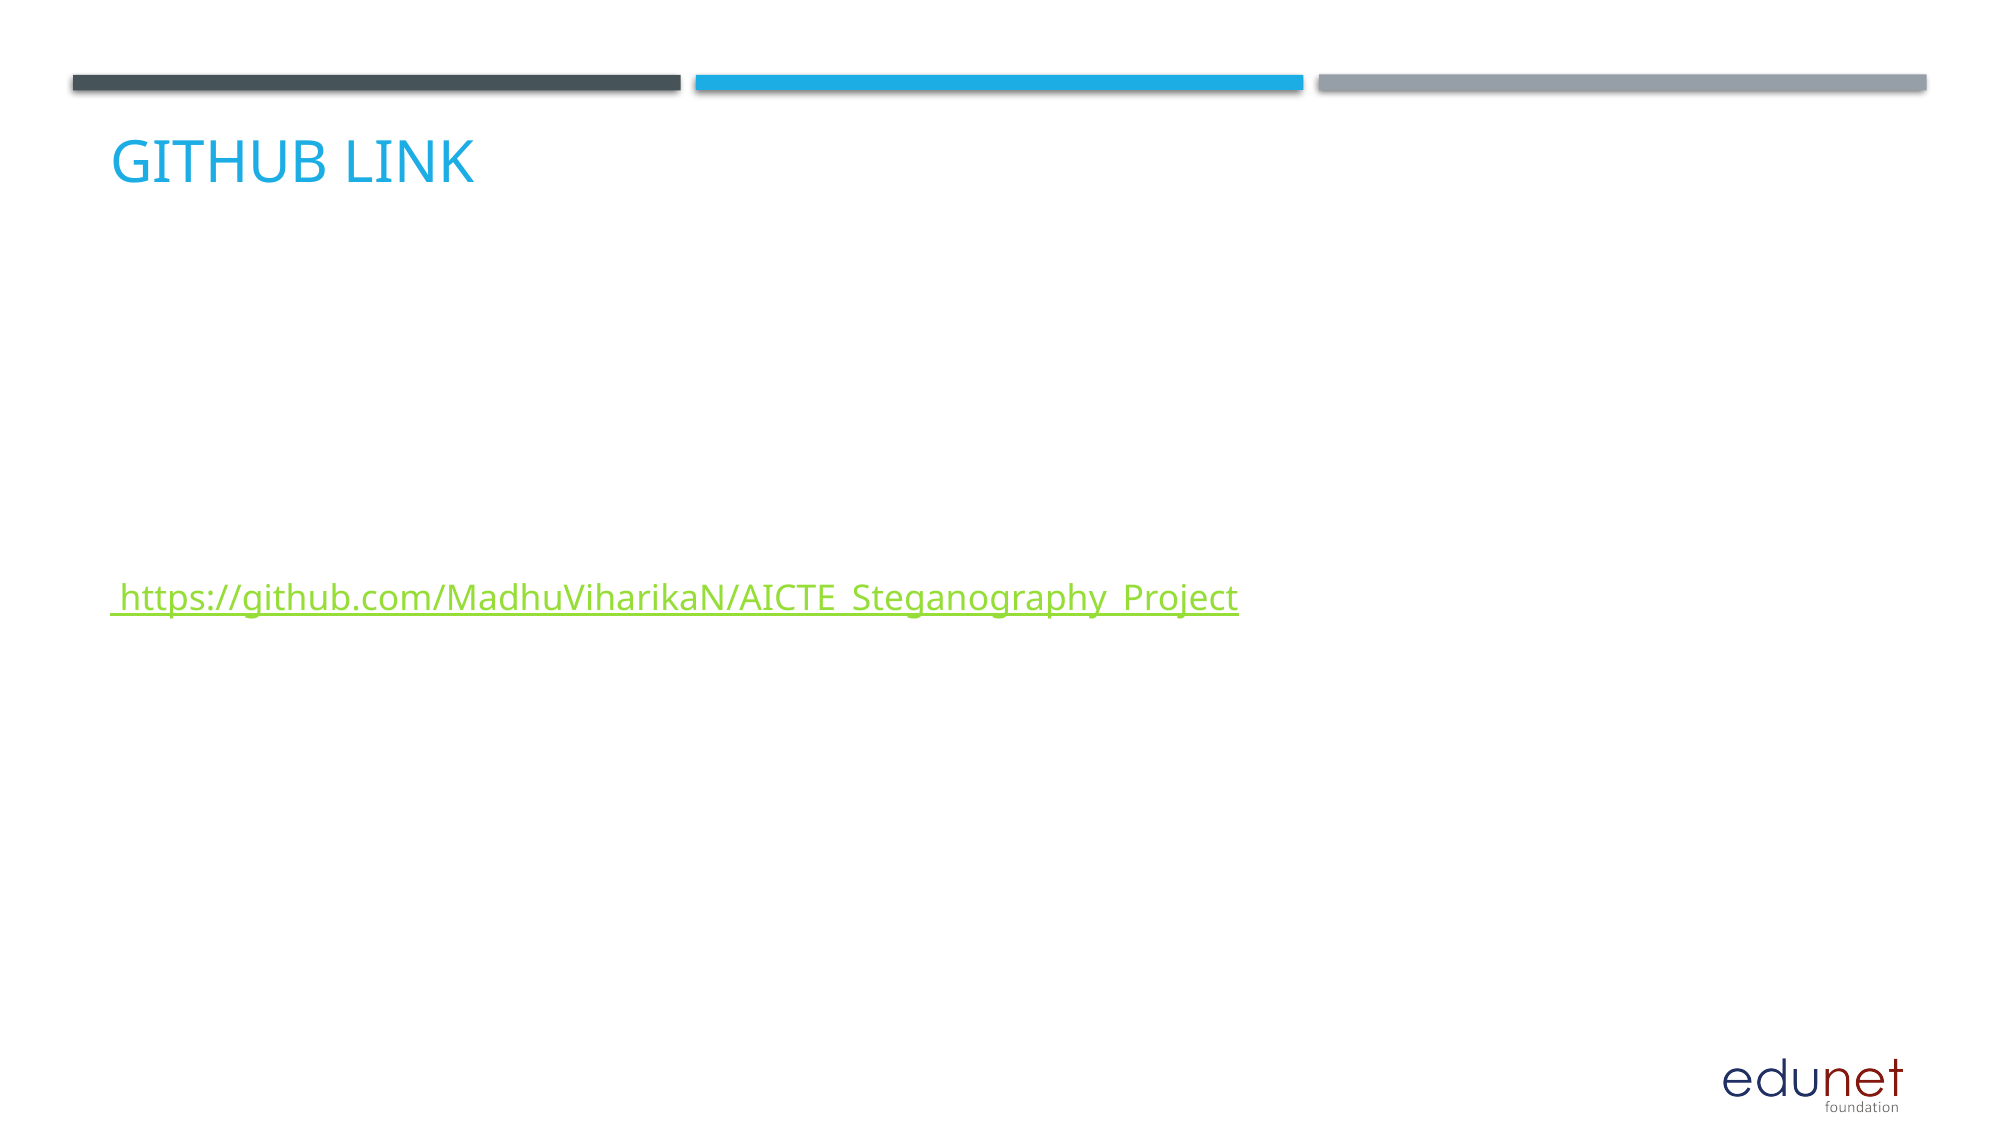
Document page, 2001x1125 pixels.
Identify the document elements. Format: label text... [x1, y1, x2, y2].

title GitHub Link [95, 115, 1905, 203]
picture [1719, 1056, 1905, 1116]
list https://github.com/MadhuViharikaN/AICTE_Steganography_Project [95, 213, 1905, 981]
